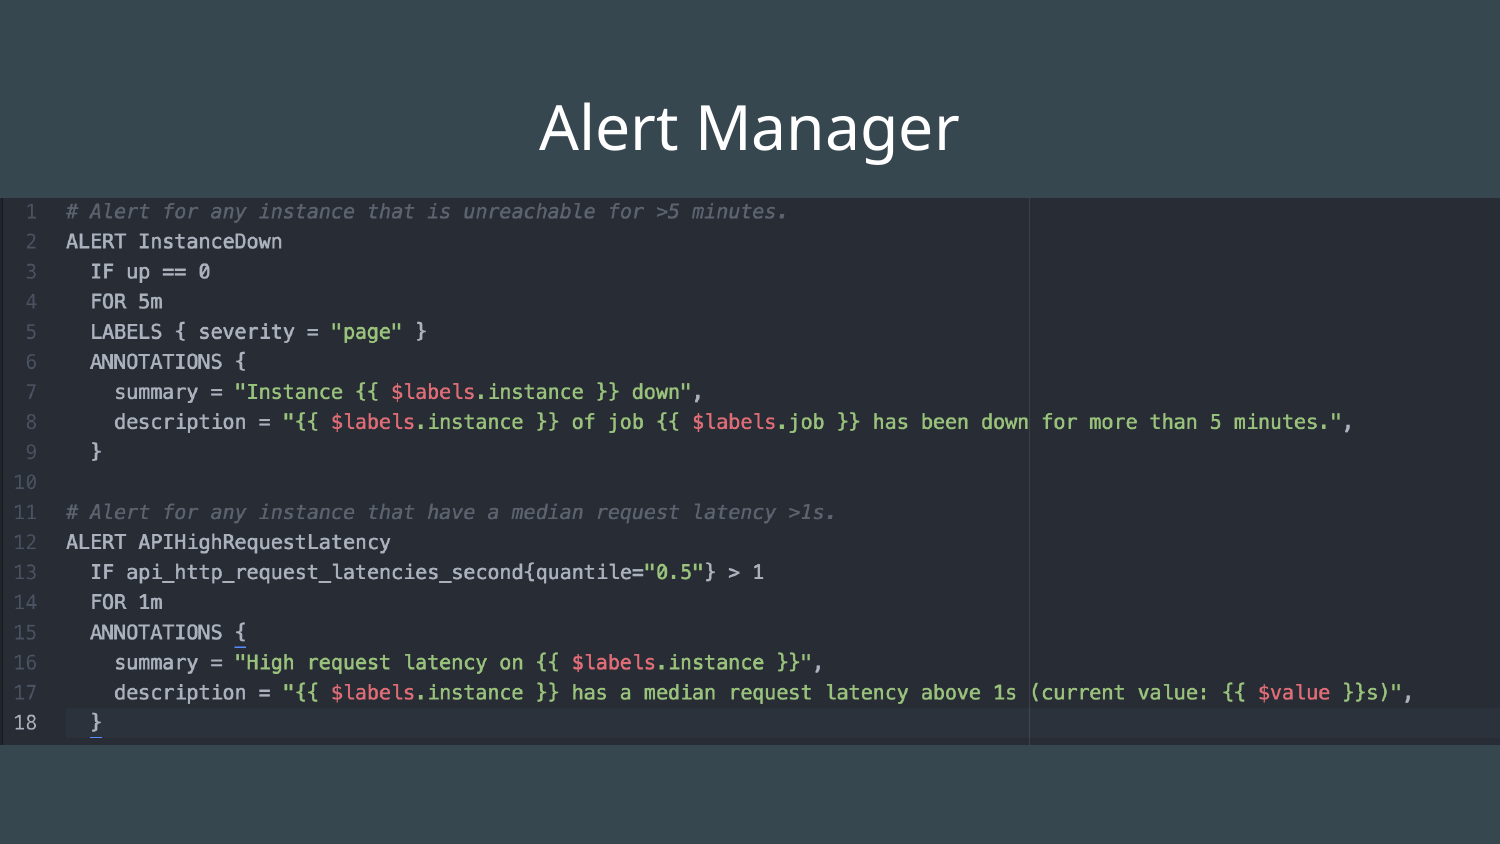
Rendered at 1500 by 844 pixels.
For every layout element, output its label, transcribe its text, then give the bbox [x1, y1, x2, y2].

title Alert Manager [51, 72, 1449, 167]
picture [0, 198, 1500, 745]
